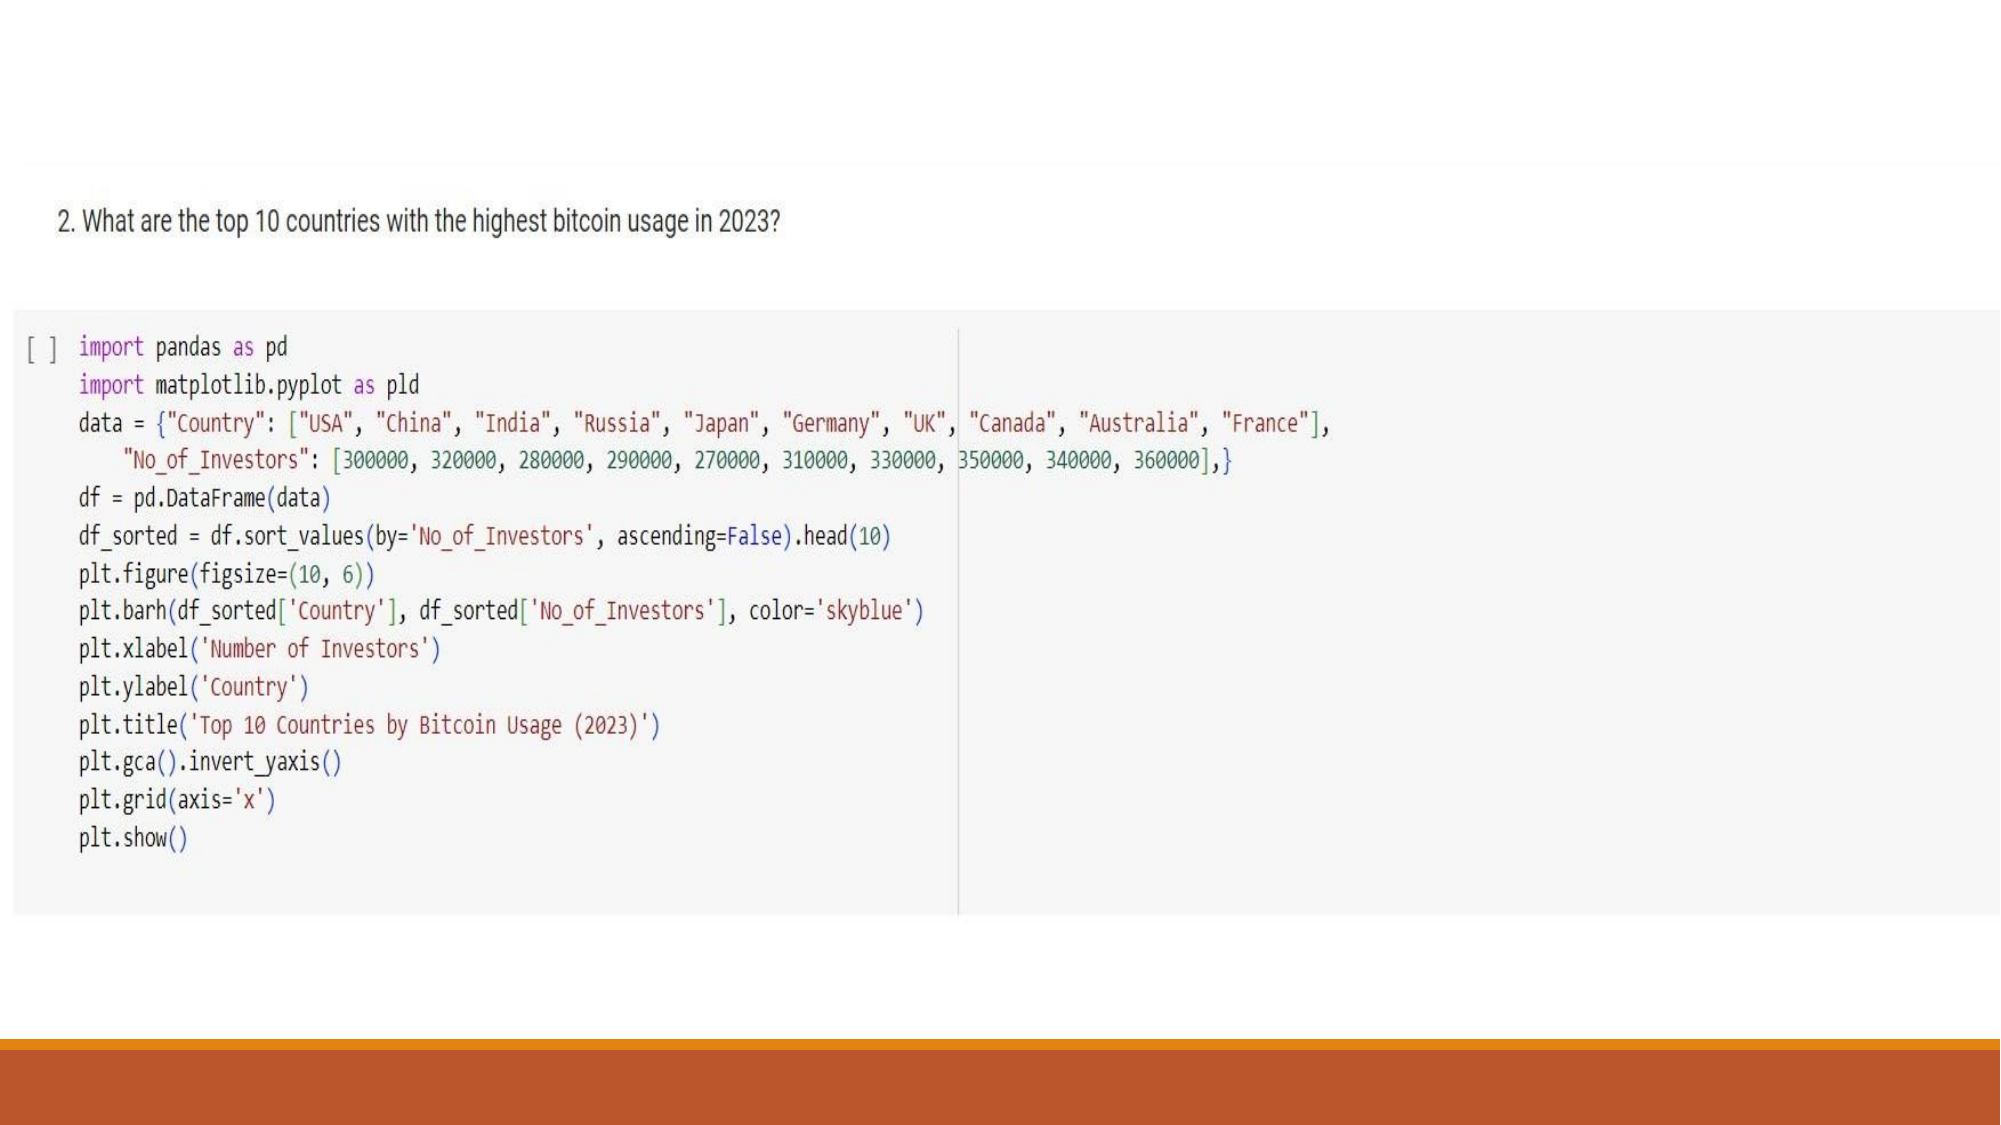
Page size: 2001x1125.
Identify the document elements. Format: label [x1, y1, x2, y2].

picture [0, 162, 2000, 923]
